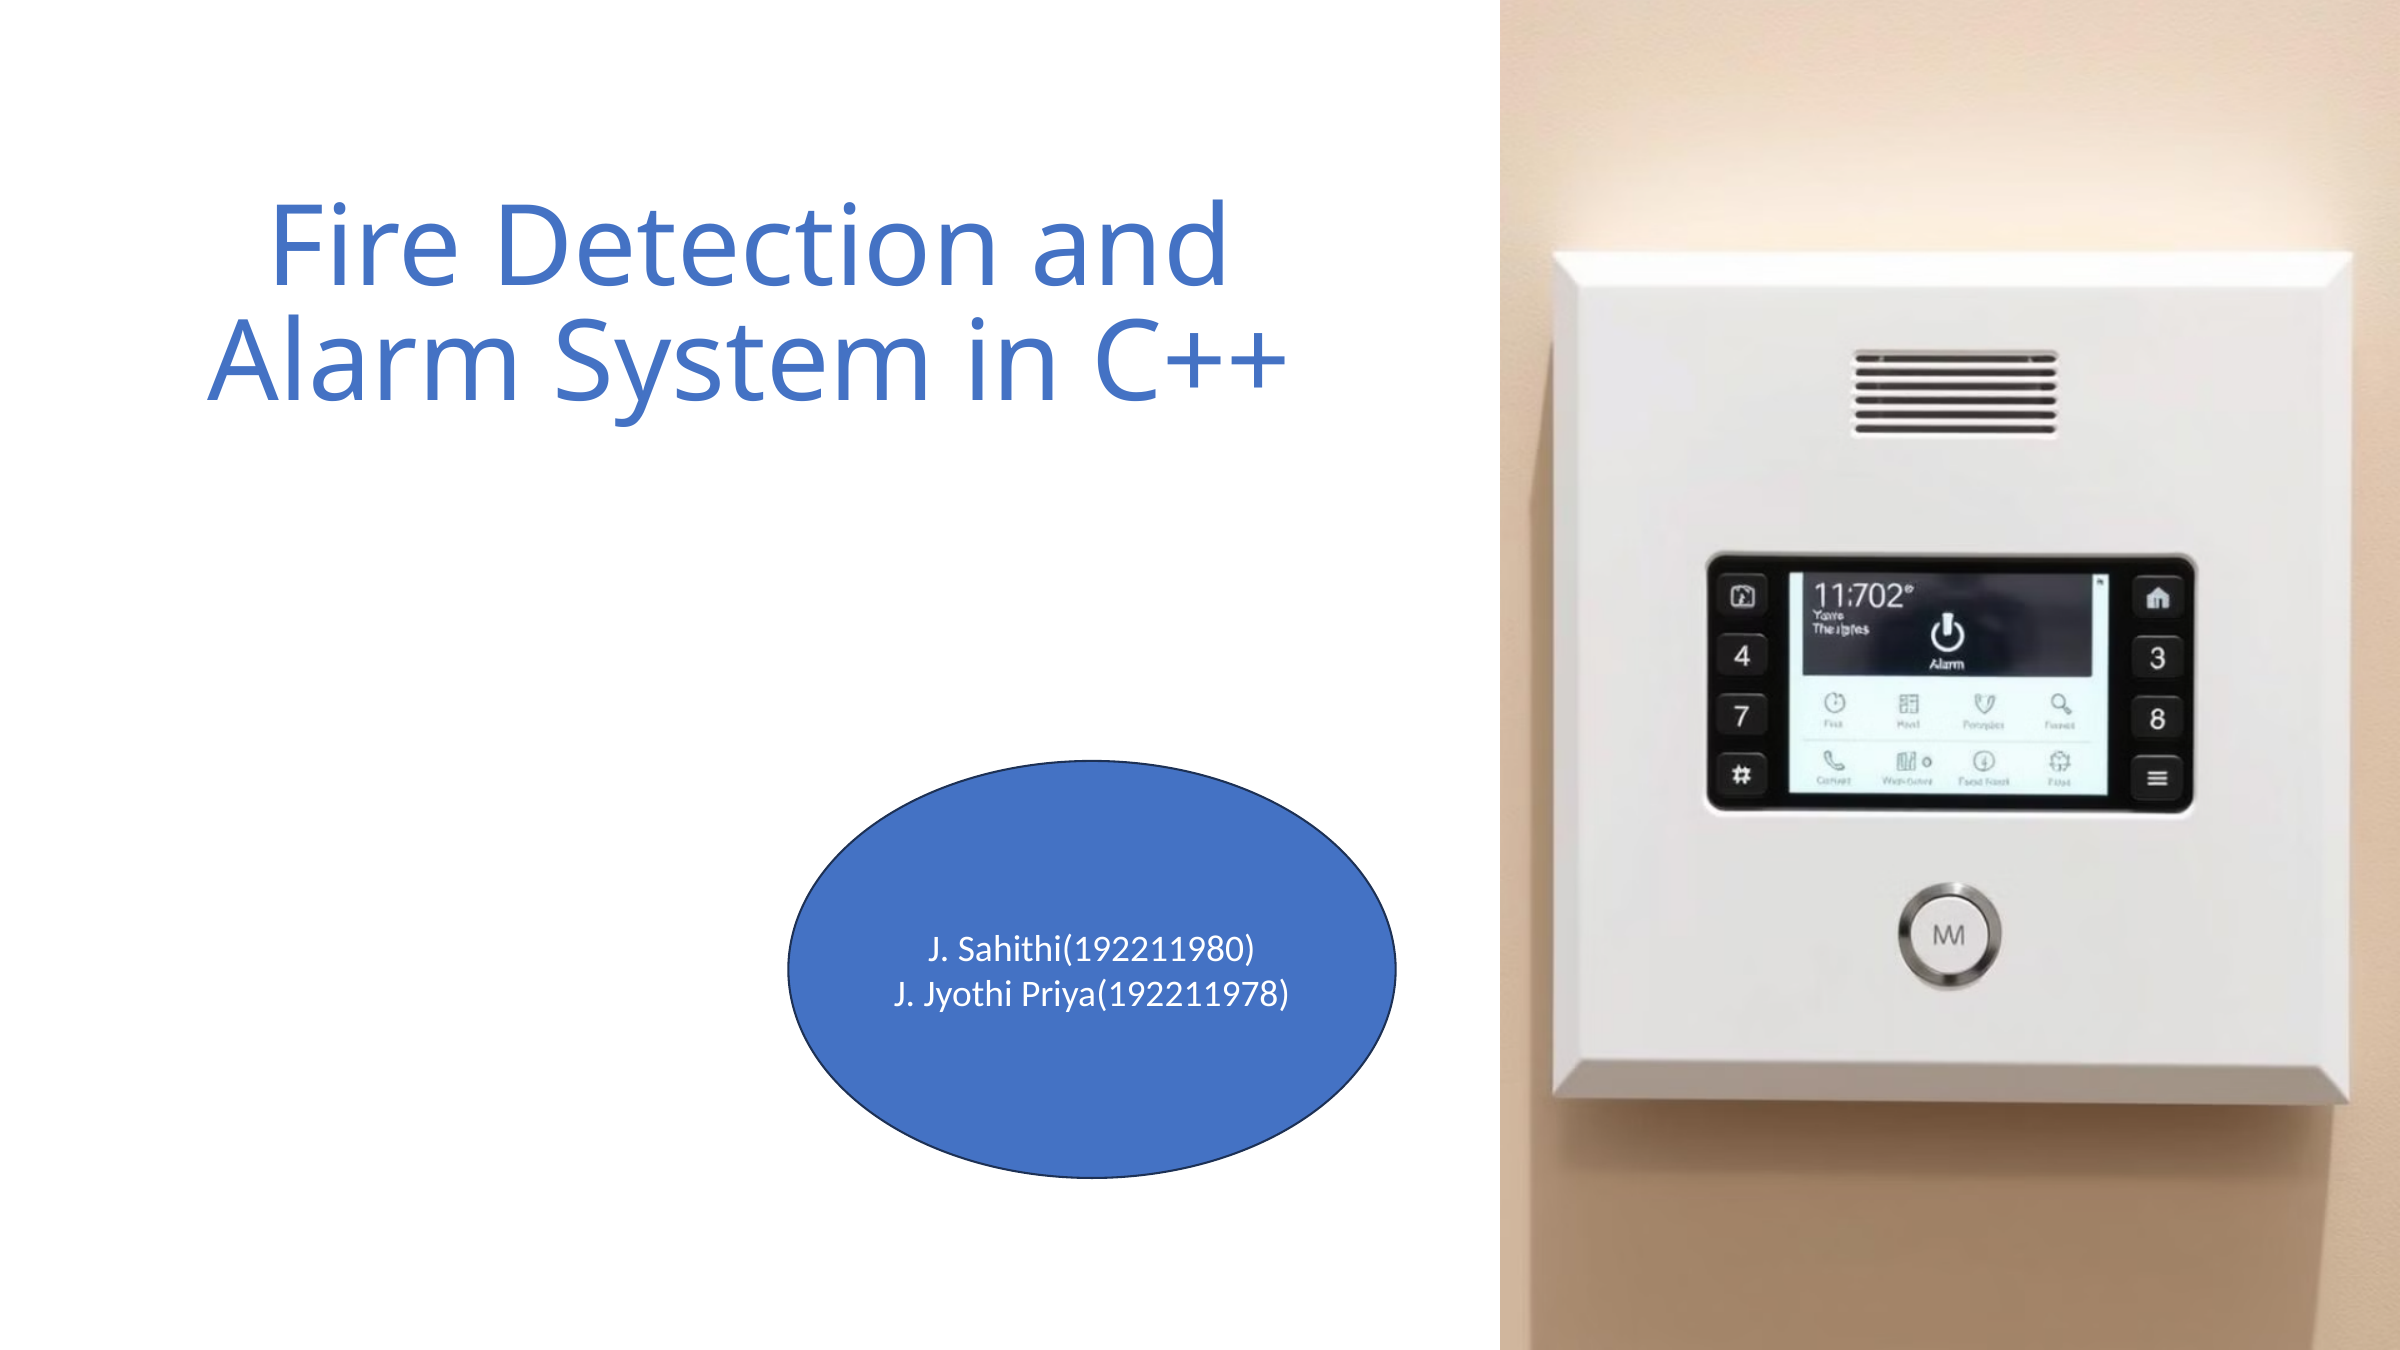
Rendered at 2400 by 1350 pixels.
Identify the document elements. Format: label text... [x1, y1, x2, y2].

picture [1499, 0, 2400, 1350]
text_box Fire Detection and Alarm System in C++ [130, 191, 1370, 421]
text_box J. Sahithi(192211980) J. Jyothi Priya(192211978) [787, 759, 1397, 1180]
